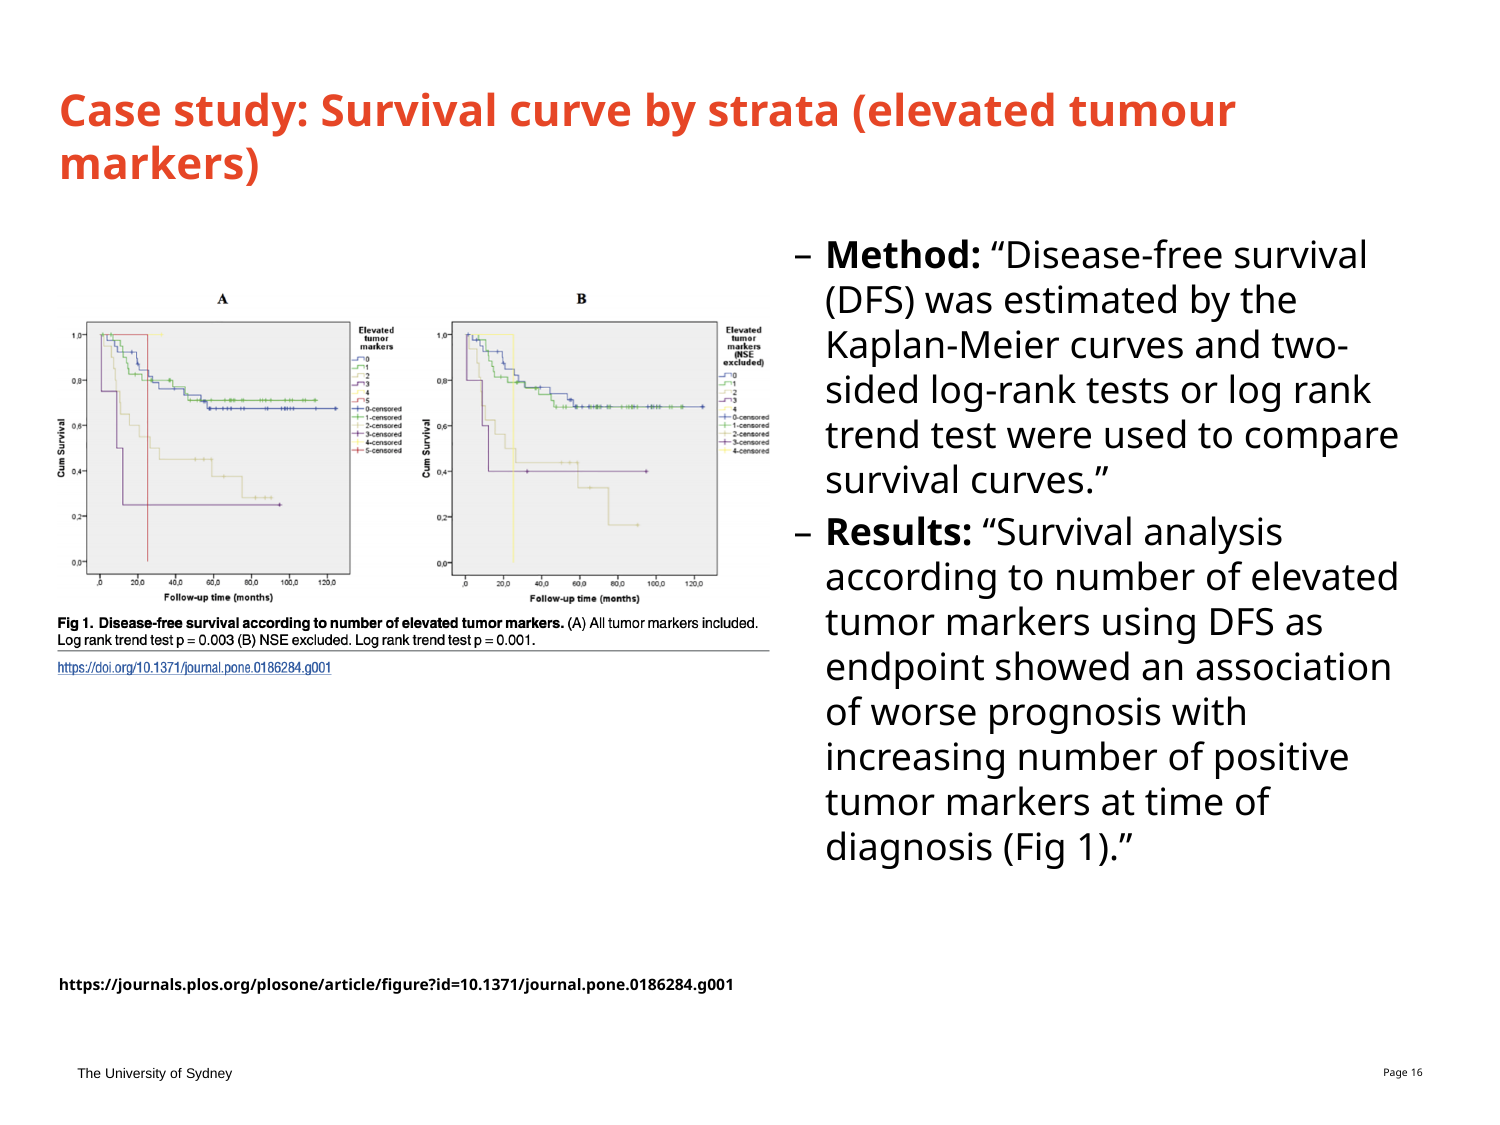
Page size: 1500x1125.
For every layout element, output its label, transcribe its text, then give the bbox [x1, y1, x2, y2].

list Method: “Disease-free survival (DFS) was estimated by the Kaplan-Meier curves and two-sided log-rank tests or log rank trend test were used to compare survival curves.” Results: “Survival analysis according to number of elevated tumor markers using DFS as endpoint showed an association of worse prognosis with increasing number of positive tumor markers at time of diagnosis (Fig 1).” [778, 223, 1442, 966]
title Case study: Survival curve by strata (elevated tumour markers) [58, 82, 1442, 189]
picture [44, 280, 779, 685]
list https://journals.plos.org/plosone/article/figure?id=10.1371/journal.pone.0186284.g001 [59, 974, 1425, 1043]
